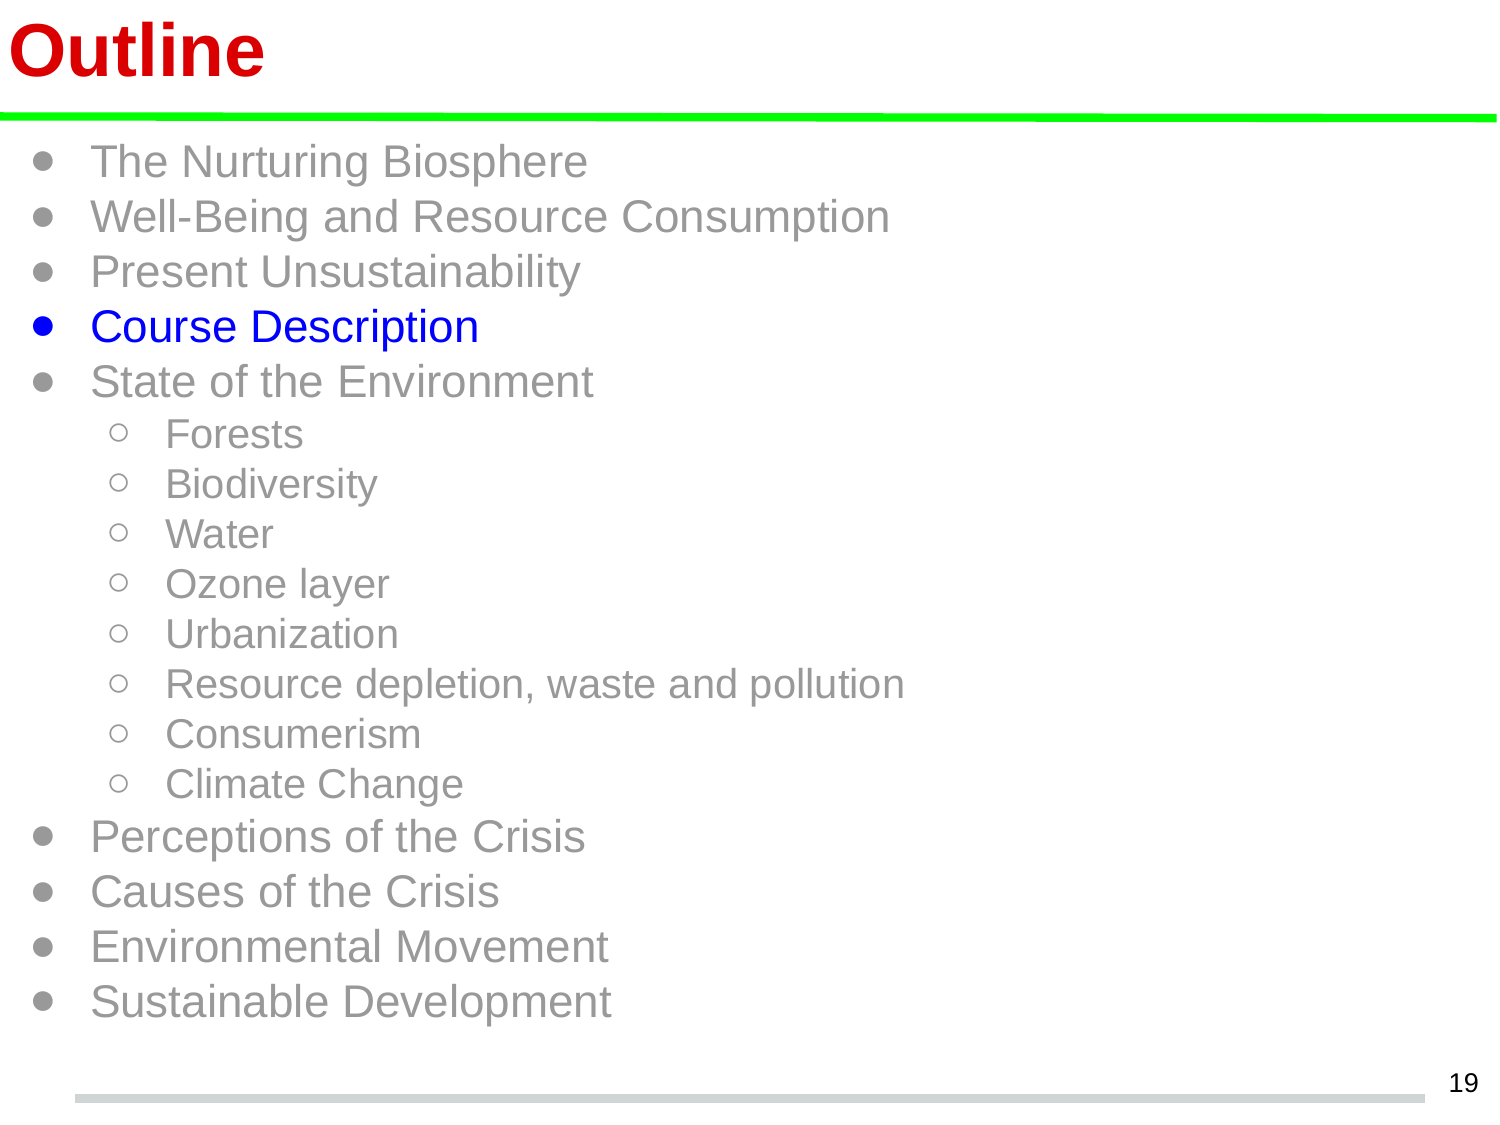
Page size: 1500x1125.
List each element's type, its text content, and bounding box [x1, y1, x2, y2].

slide_number ‹#› [1403, 1038, 1494, 1125]
title Outline [0, 20, 1494, 107]
list The Nurturing Biosphere Well-Being and Resource Consumption Present Unsustainability Course Description State of the Environment Forests Biodiversity Water Ozone layer Urbanization Resource depletion, waste and pollution Consumerism Climate Change Perceptions of the Crisis Causes of the Crisis Environmental Movement Sustainable Development [0, 116, 1494, 1096]
